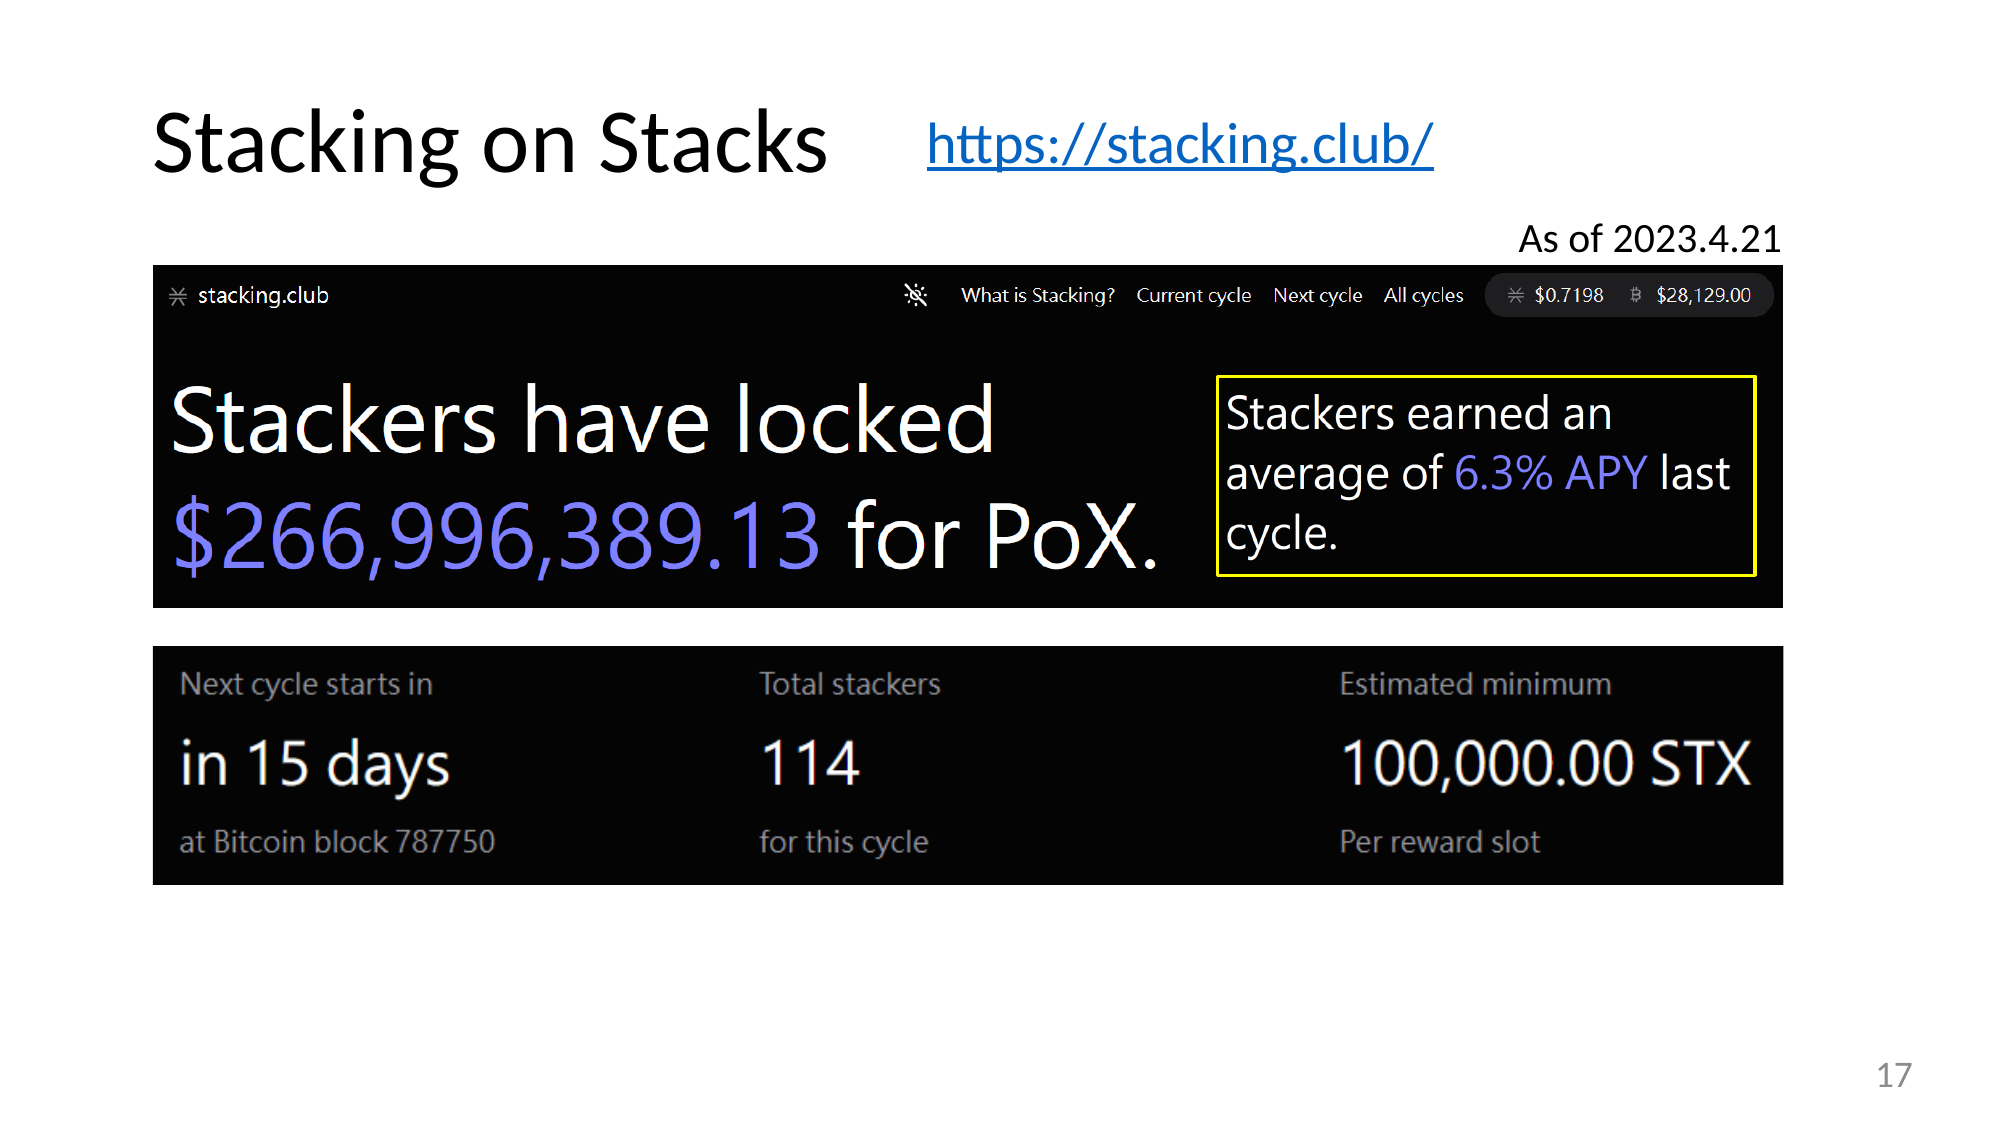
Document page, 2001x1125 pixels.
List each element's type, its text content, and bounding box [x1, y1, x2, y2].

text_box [153, 265, 1783, 609]
title Stacking on Stacks [137, 59, 1863, 227]
picture [152, 646, 1784, 885]
text_box As of 2023.4.21 [1503, 203, 1798, 268]
text_box https://stacking.club/ [911, 97, 1449, 183]
slide_number 17 [1477, 1042, 1928, 1103]
